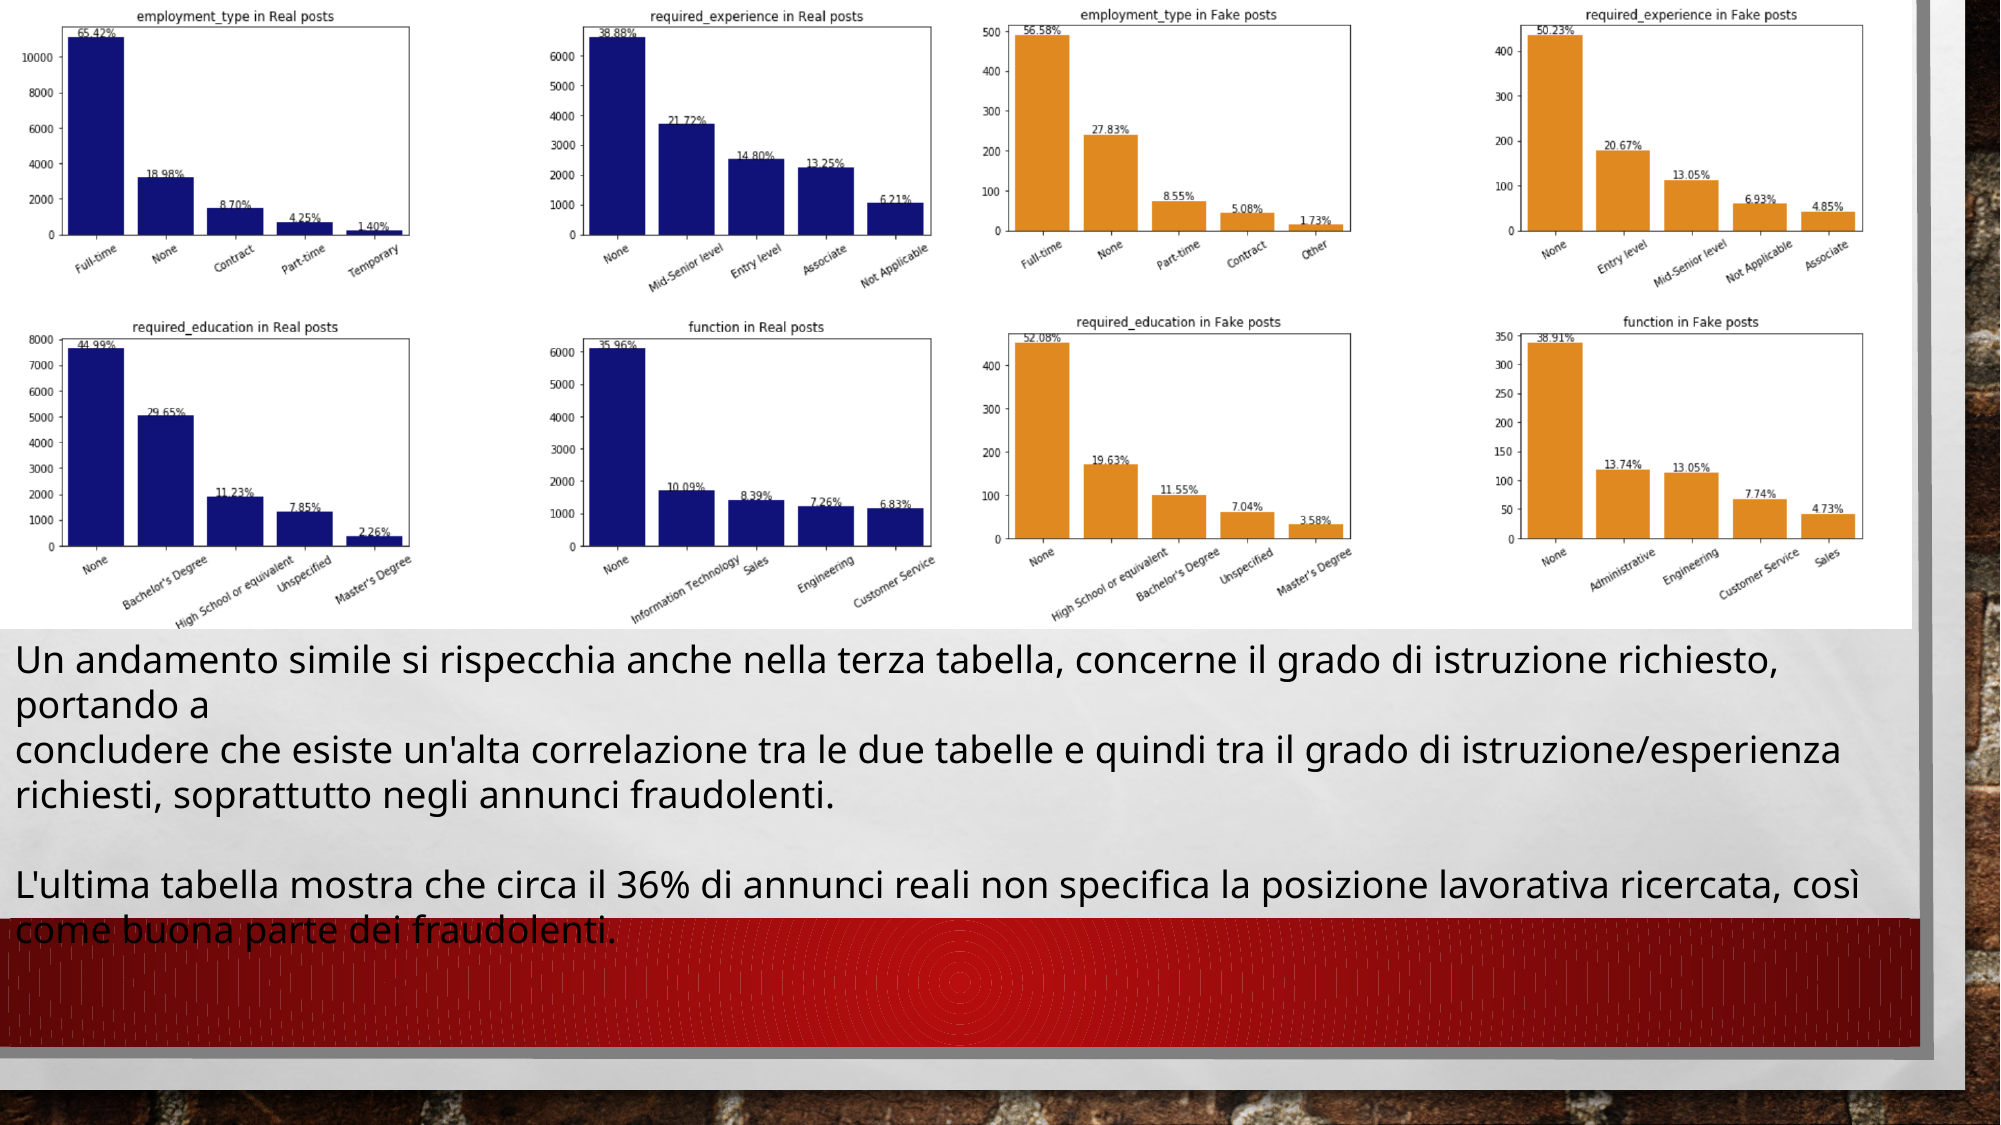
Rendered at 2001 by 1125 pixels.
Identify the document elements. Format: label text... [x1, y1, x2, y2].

picture [0, 0, 1913, 629]
picture [0, 0, 2000, 1125]
text_box Un andamento simile si rispecchia anche nella terza tabella, concerne il grado di istruzione richiesto, portando a concludere che esiste un'alta correlazione tra le due tabelle e quindi tra il grado di istruzione/esperienza richiesti, soprattutto negli annunci fraudolenti. L'ultima tabella mostra che circa il 36% di annunci reali non specifica la posizione lavorativa ricercata, così come buona parte dei fraudolenti. [0, 629, 1912, 959]
